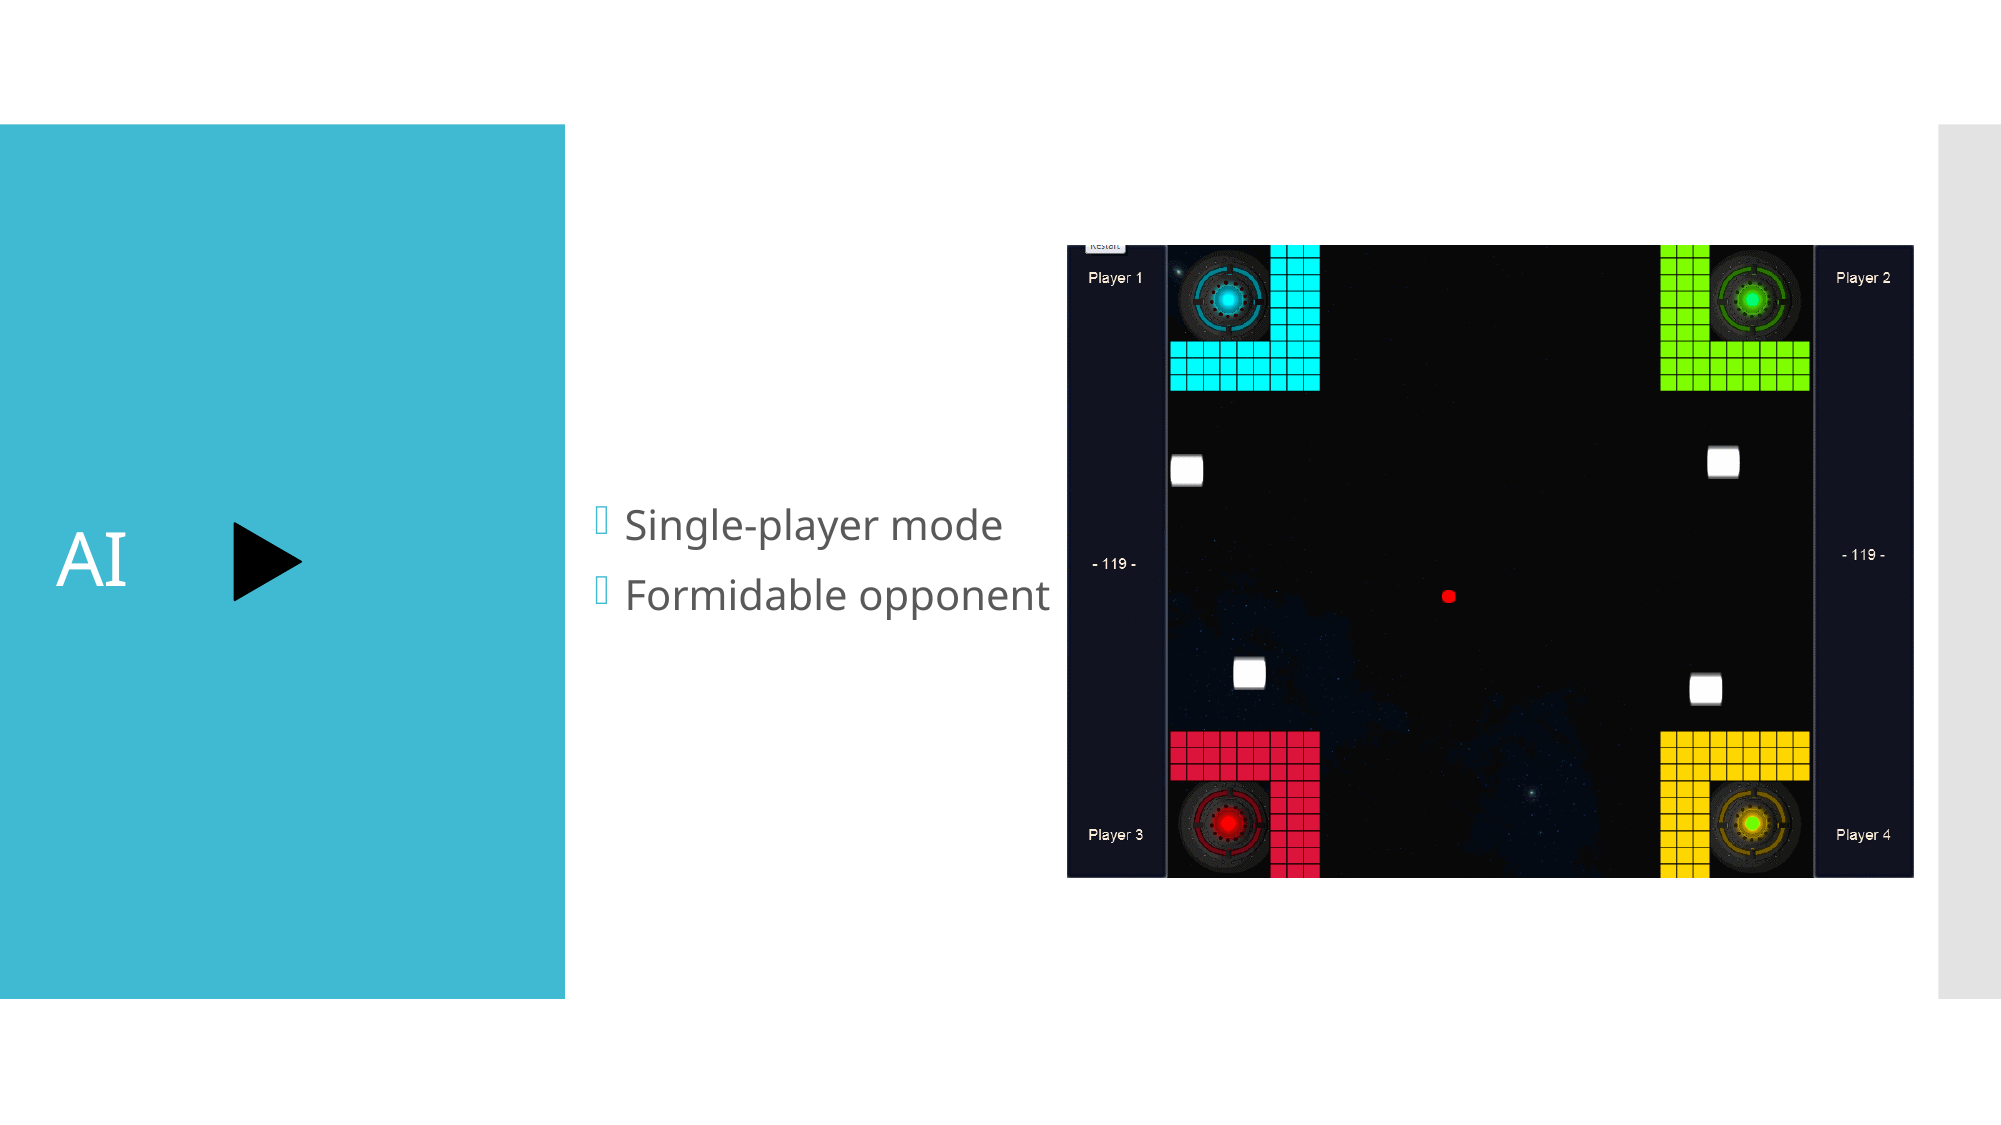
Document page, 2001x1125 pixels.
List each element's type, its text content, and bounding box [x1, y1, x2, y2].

text_box Single-player mode Formidable opponent [579, 141, 1835, 982]
title AI [41, 184, 525, 940]
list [1065, 244, 1915, 879]
text_box [233, 522, 303, 602]
